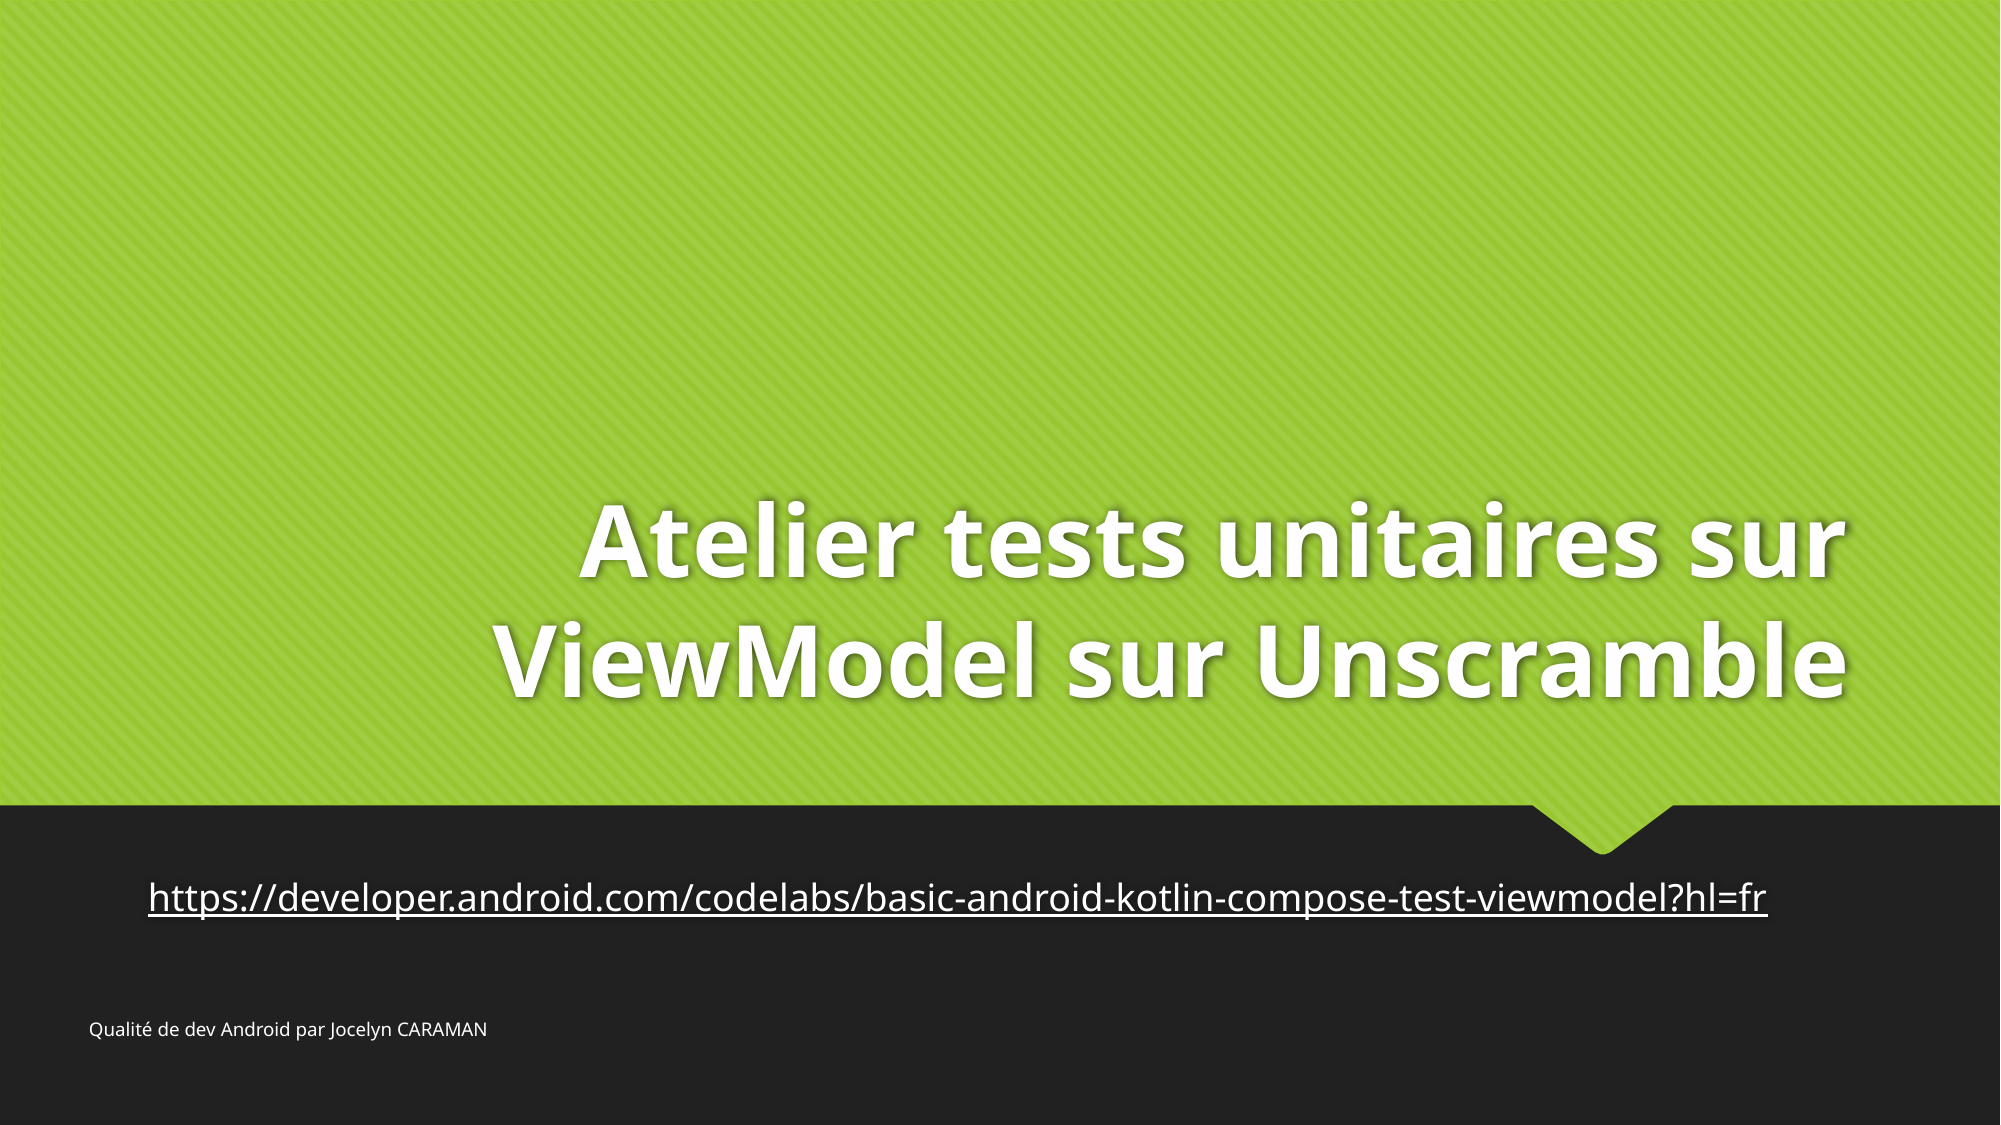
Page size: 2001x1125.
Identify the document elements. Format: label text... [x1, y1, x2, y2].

footer Qualité de dev Android par Jocelyn CARAMAN [74, 991, 1493, 1051]
title Atelier tests unitaires sur ViewModel sur Unscramble [132, 484, 1866, 726]
list https://developer.android.com/codelabs/basic-android-kotlin-compose-test-viewmodel?hl=fr [132, 866, 1866, 938]
